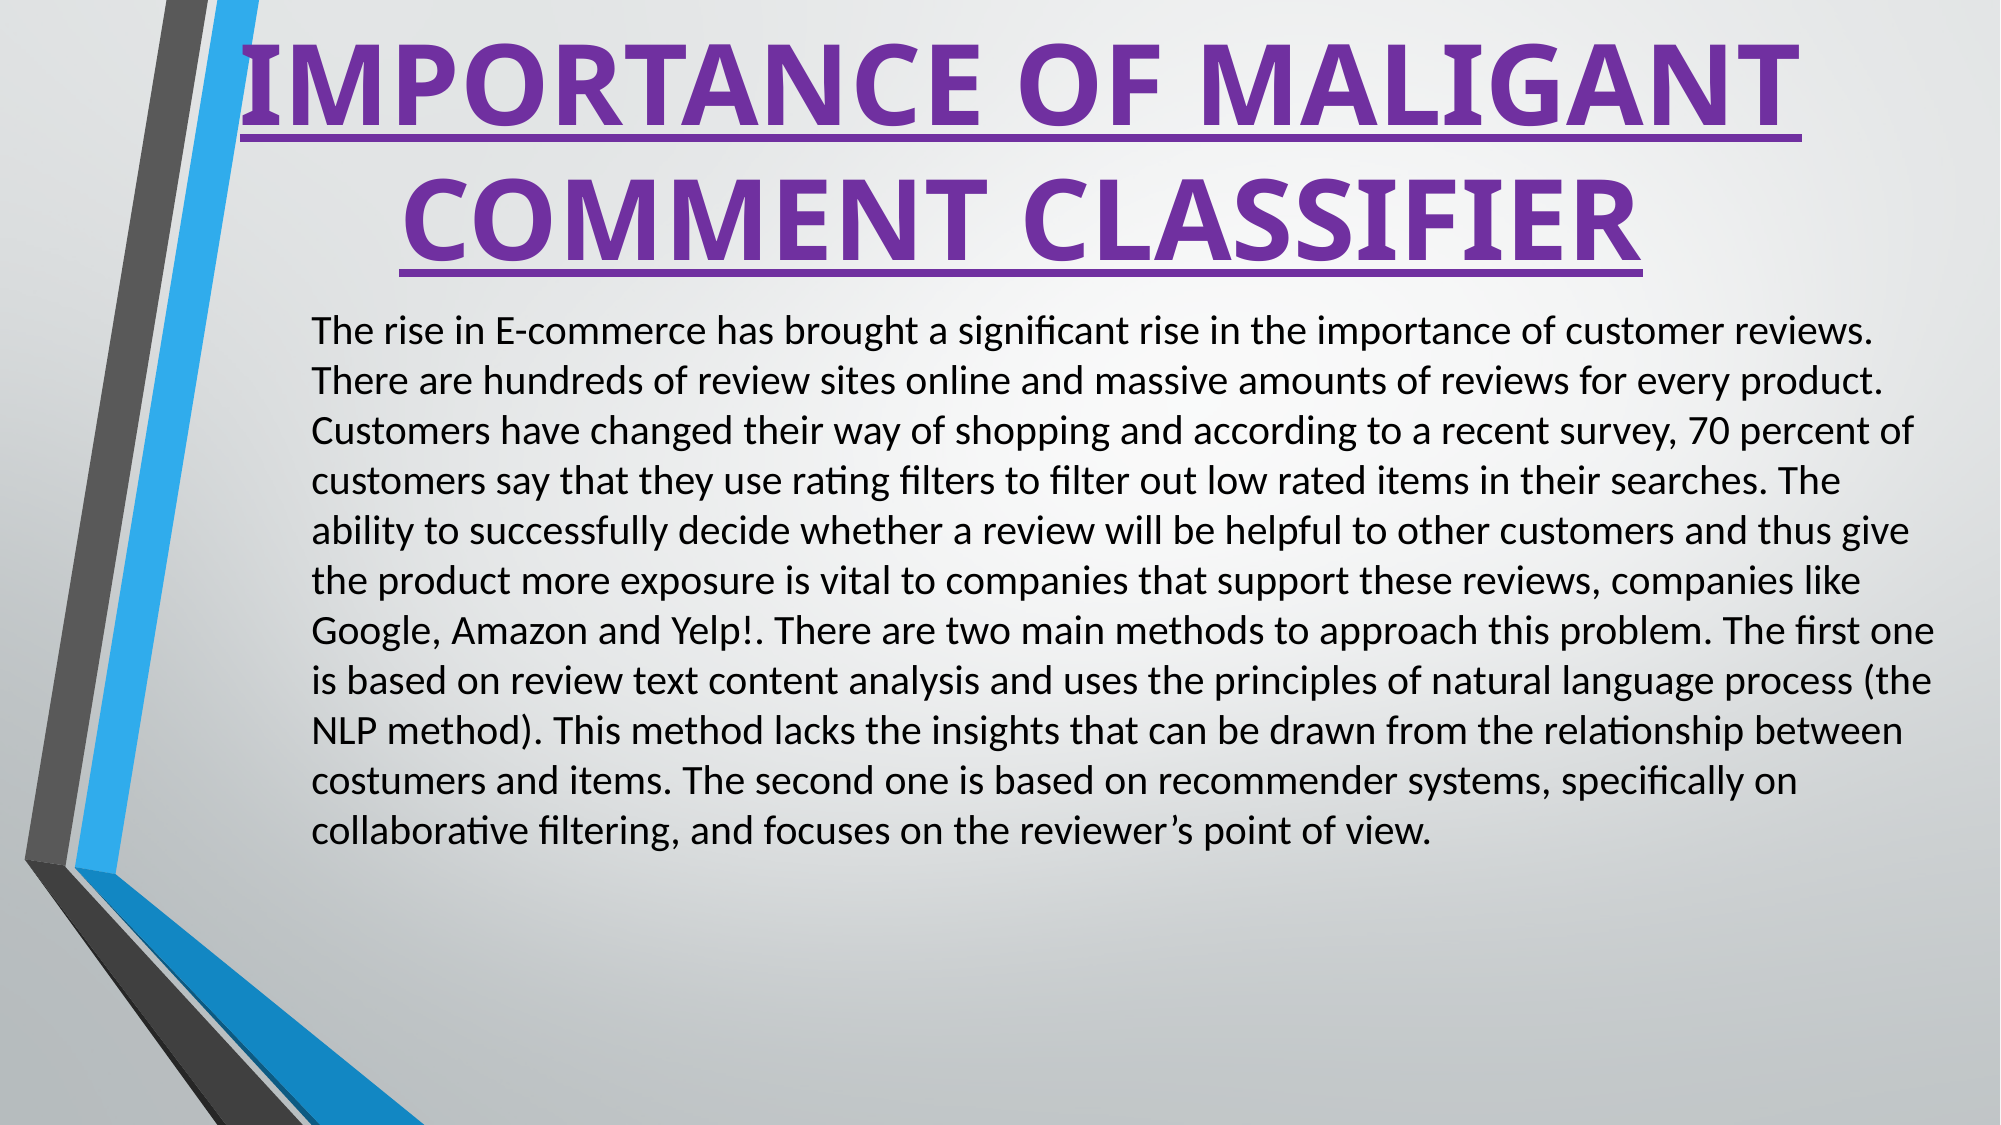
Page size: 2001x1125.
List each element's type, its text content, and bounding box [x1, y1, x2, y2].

text_box The rise in E-commerce has brought a significant rise in the importance of customer reviews. There are hundreds of review sites online and massive amounts of reviews for every product. Customers have changed their way of shopping and according to a recent survey, 70 percent of customers say that they use rating filters to filter out low rated items in their searches. The ability to successfully decide whether a review will be helpful to other customers and thus give the product more exposure is vital to companies that support these reviews, companies like Google, Amazon and Yelp!. There are two main methods to approach this problem. The first one is based on review text content analysis and uses the principles of natural language process (the NLP method). This method lacks the insights that can be drawn from the relationship between costumers and items. The second one is based on recommender systems, specifically on collaborative filtering, and focuses on the reviewer’s point of view. [296, 295, 1956, 911]
title IMPORTANCE OF MALIGANT COMMENT CLASSIFIER [149, 0, 1893, 296]
list [44, 353, 1570, 1090]
